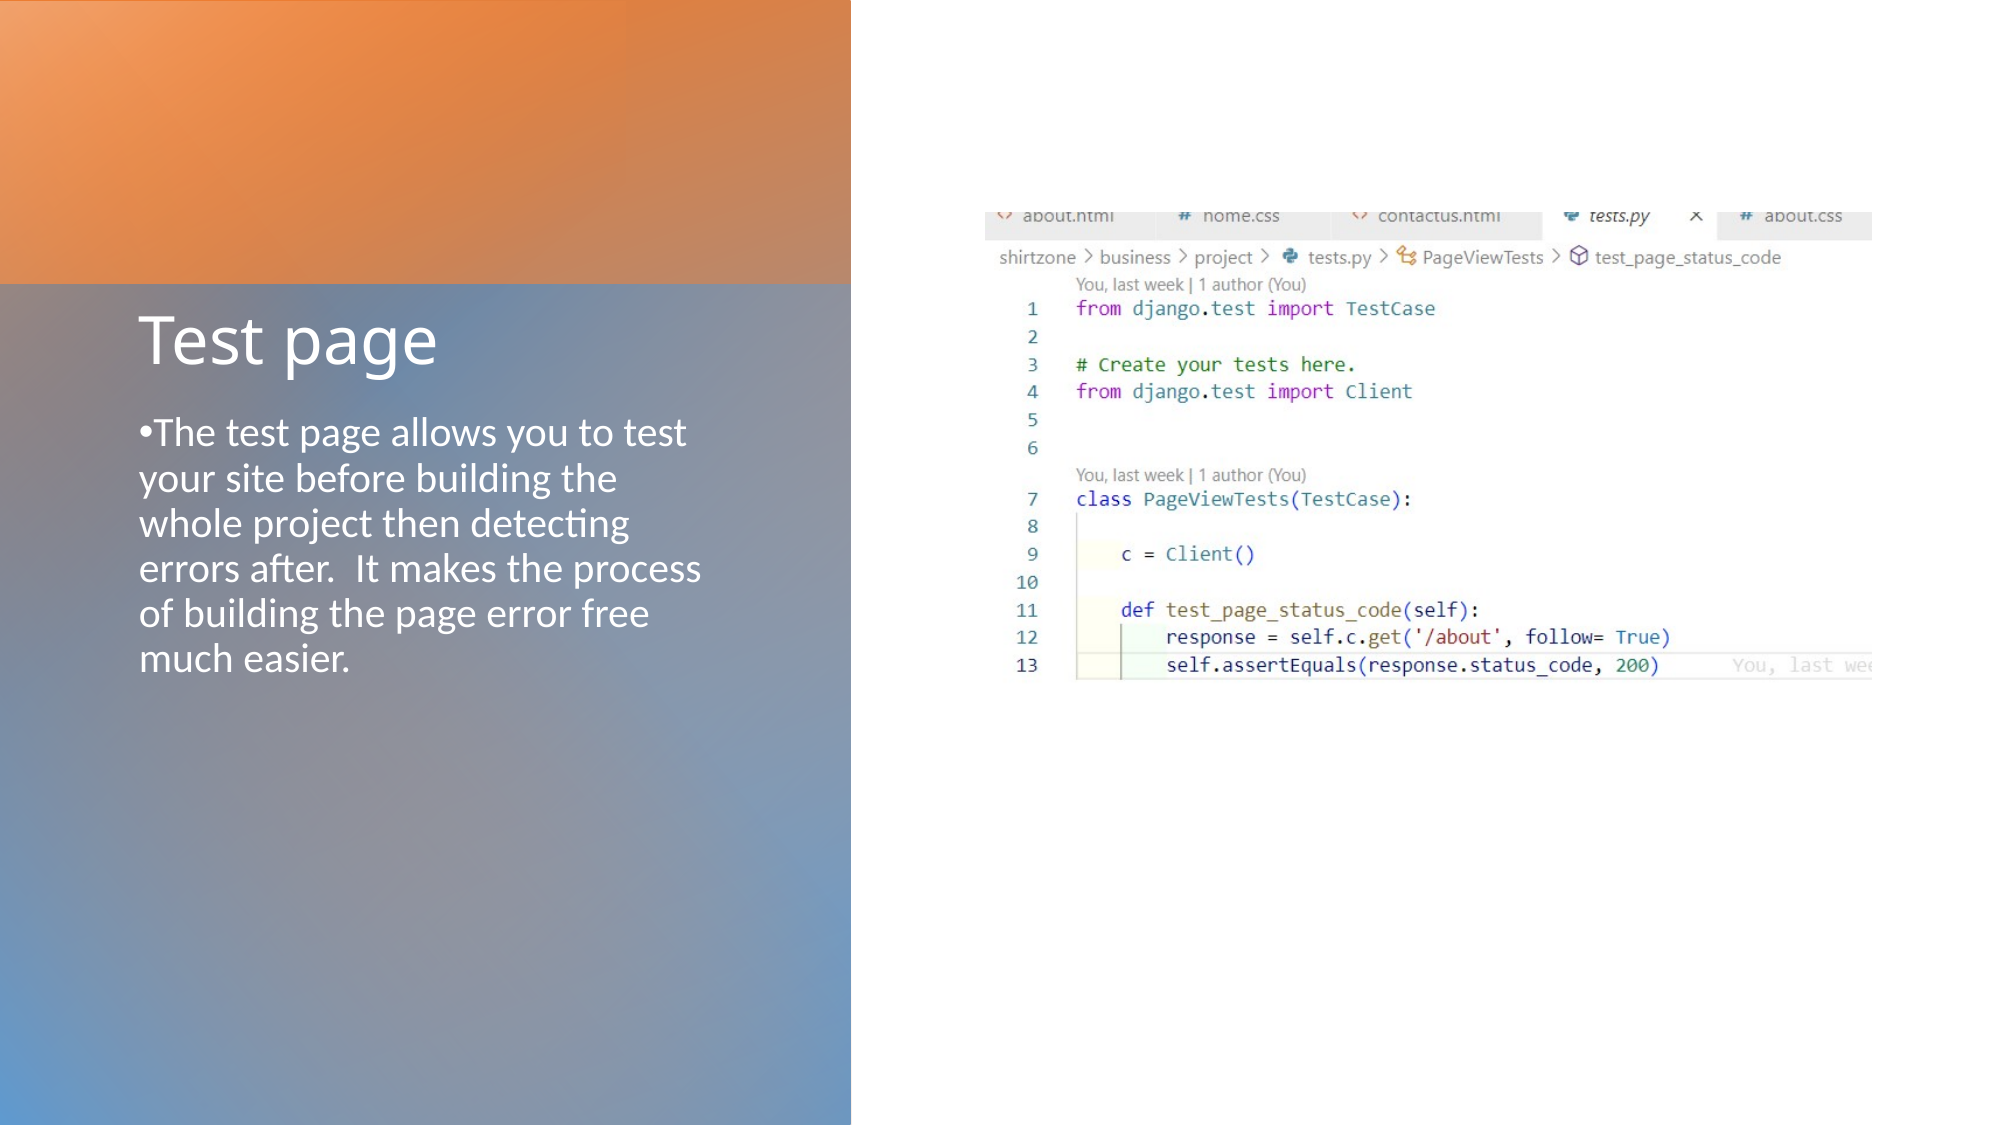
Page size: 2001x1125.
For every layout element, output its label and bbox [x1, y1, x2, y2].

picture [985, 212, 1873, 913]
text_box [0, 0, 853, 1125]
